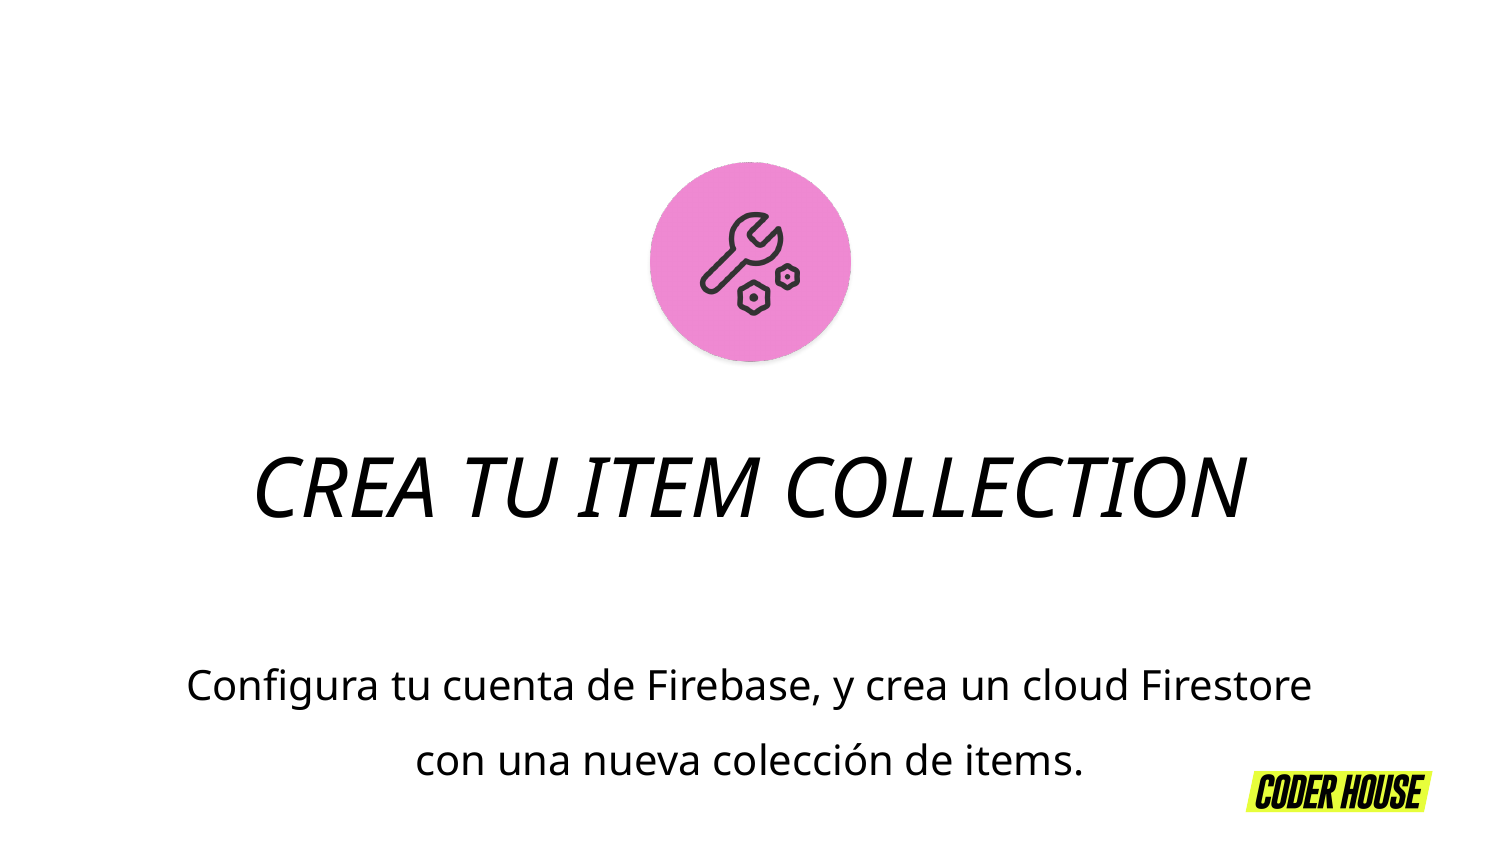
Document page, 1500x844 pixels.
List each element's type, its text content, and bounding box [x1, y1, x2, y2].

picture [636, 148, 864, 375]
text_box CREA TU ITEM COLLECTION Configura tu cuenta de Firebase, y crea un cloud Firestore con una nueva colección de items. [132, 419, 1368, 749]
picture [1241, 764, 1437, 819]
